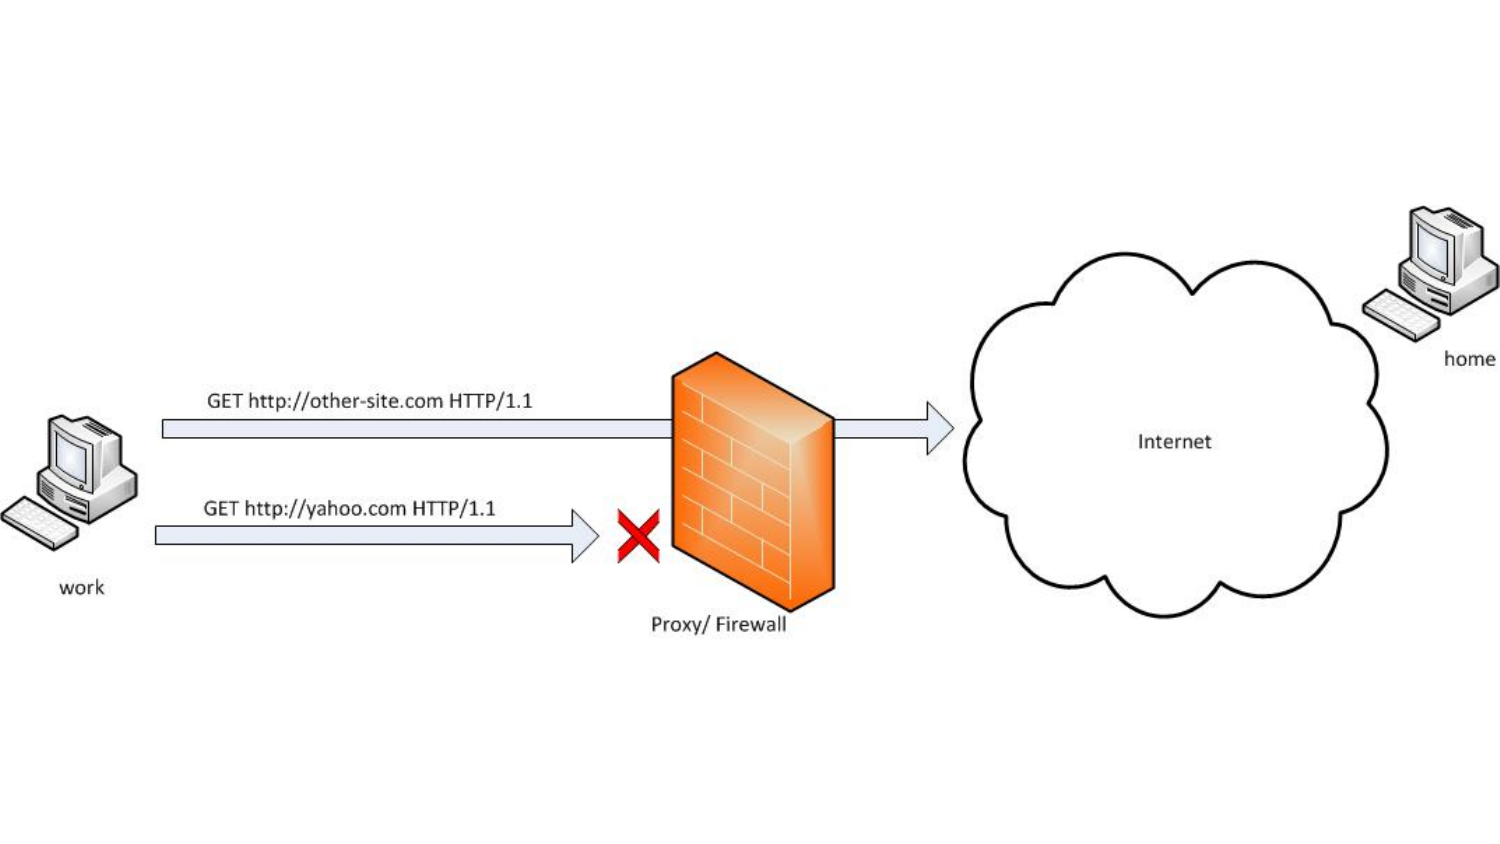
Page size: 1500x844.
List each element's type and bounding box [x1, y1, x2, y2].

picture [0, 204, 1500, 639]
